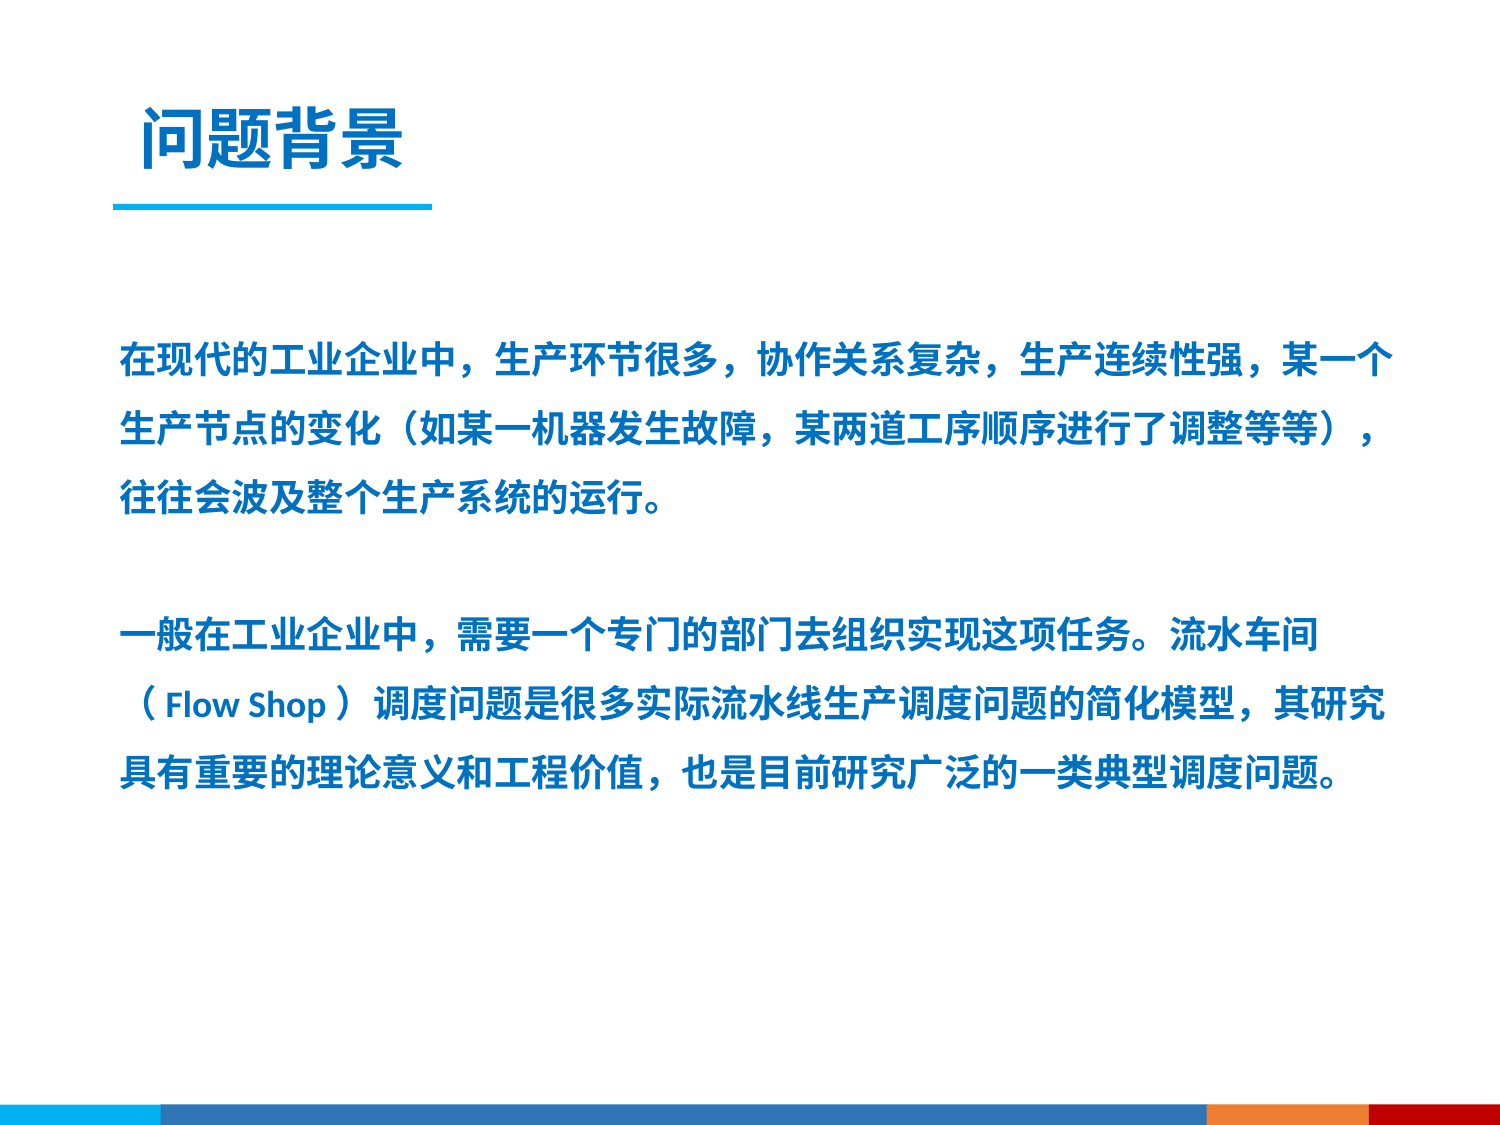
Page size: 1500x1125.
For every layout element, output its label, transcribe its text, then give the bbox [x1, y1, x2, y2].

text_box [112, 203, 433, 211]
text_box 问题背景 [52, 41, 494, 193]
text_box 在现代的工业企业中，生产环节很多，协作关系复杂，生产连续性强，某一个生产节点的变化（如某一机器发生故障，某两道工序顺序进行了调整等等），往往会波及整个生产系统的运行。 一般在工业企业中，需要一个专门的部门去组织实现这项任务。流水车间（Flow Shop）调度问题是很多实际流水线生产调度问题的简化模型，其研究具有重要的理论意义和工程价值，也是目前研究广泛的一类典型调度问题。 [104, 305, 1427, 801]
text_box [0, 1104, 1500, 1125]
